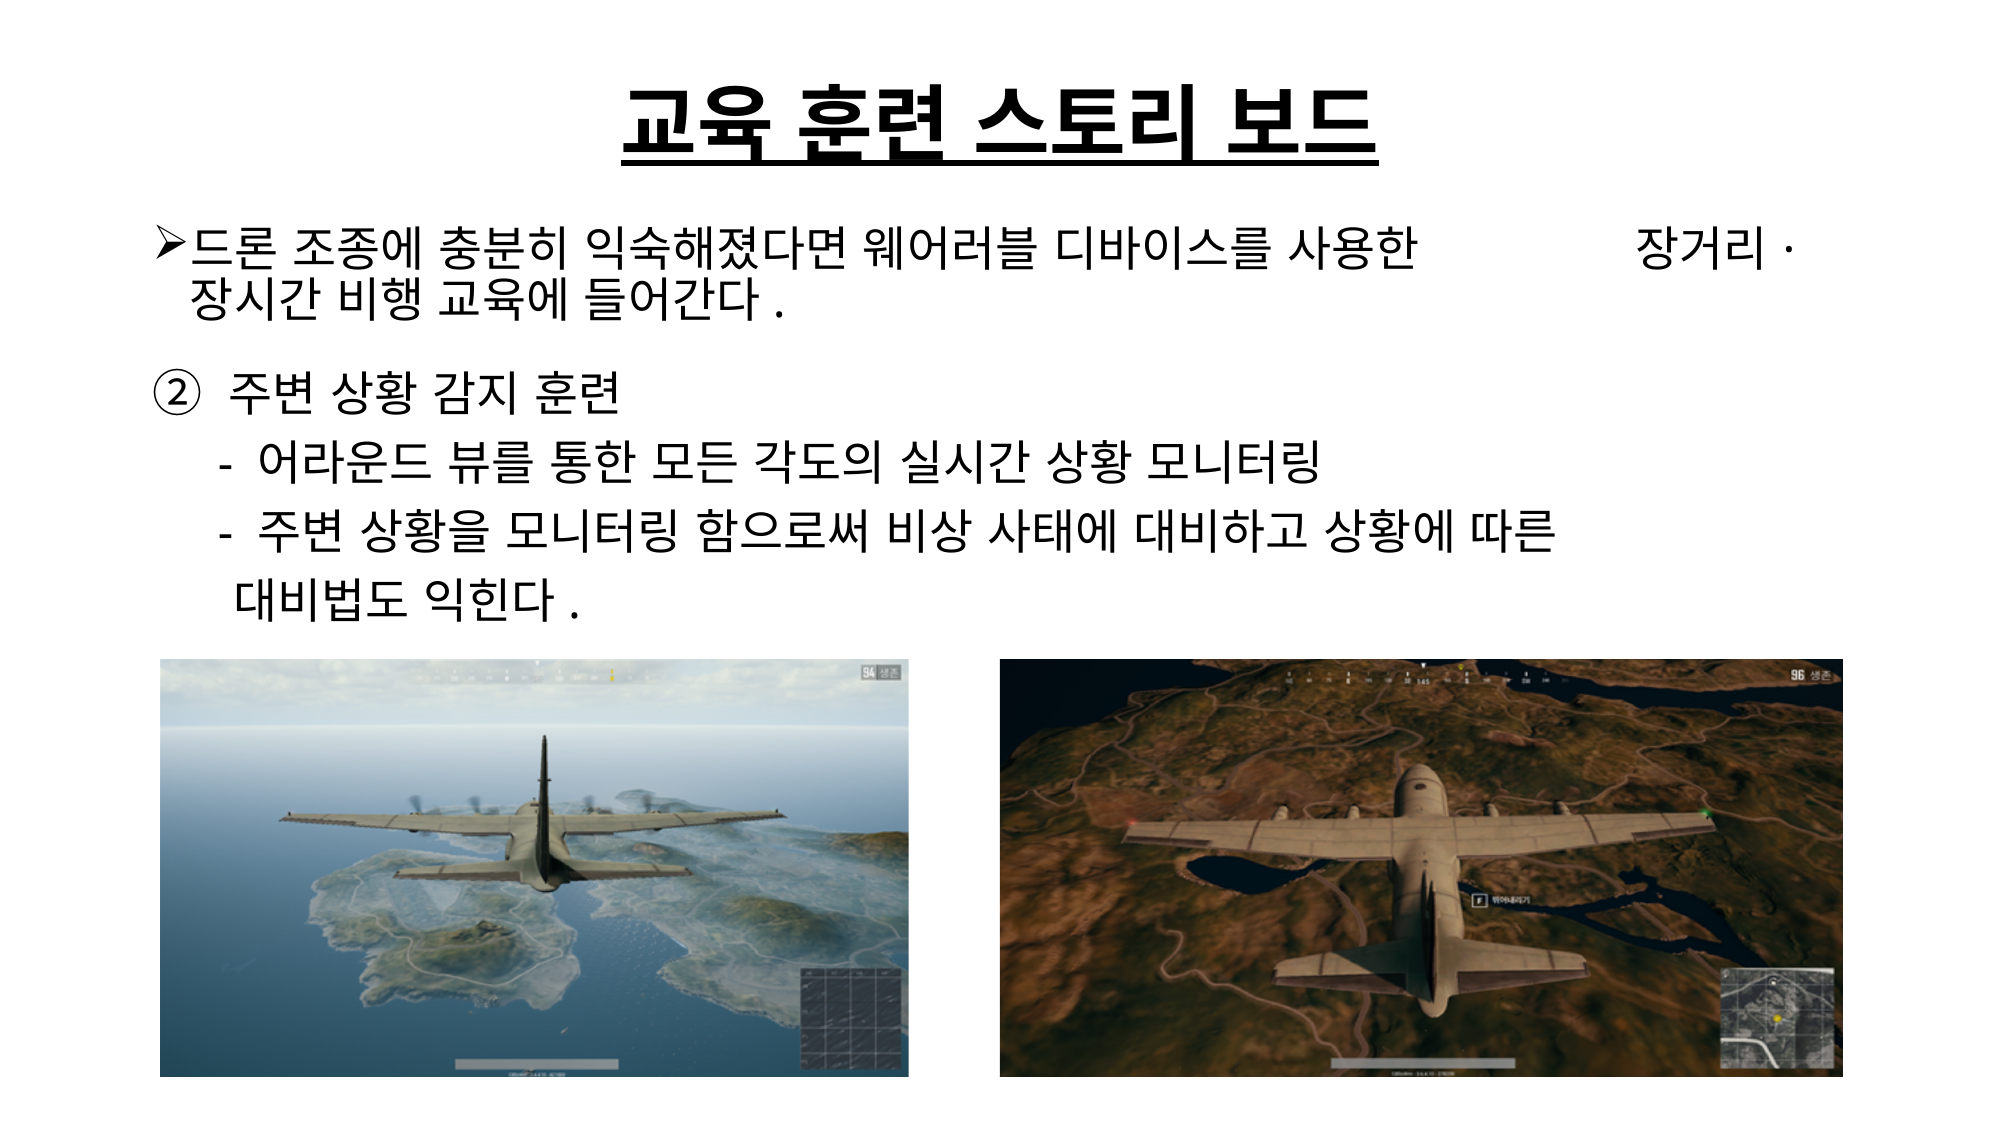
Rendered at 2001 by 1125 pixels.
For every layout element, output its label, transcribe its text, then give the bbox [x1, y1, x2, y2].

picture [999, 659, 1843, 1077]
picture [159, 659, 909, 1077]
title 교육 훈련 스토리 보드 [137, 18, 1863, 217]
list 드론 조종에 충분히 익숙해졌다면 웨어러블 디바이스를 사용한 장거리·장시간 비행 교육에 들어간다. ② 주변 상황 감지 훈련 - 어라운드 뷰를 통한 모든 각도의 실시간 상황 모니터링 - 주변 상황을 모니터링 함으로써 비상 사태에 대비하고 상황에 따른 대비법도 익힌다. [137, 217, 1863, 869]
